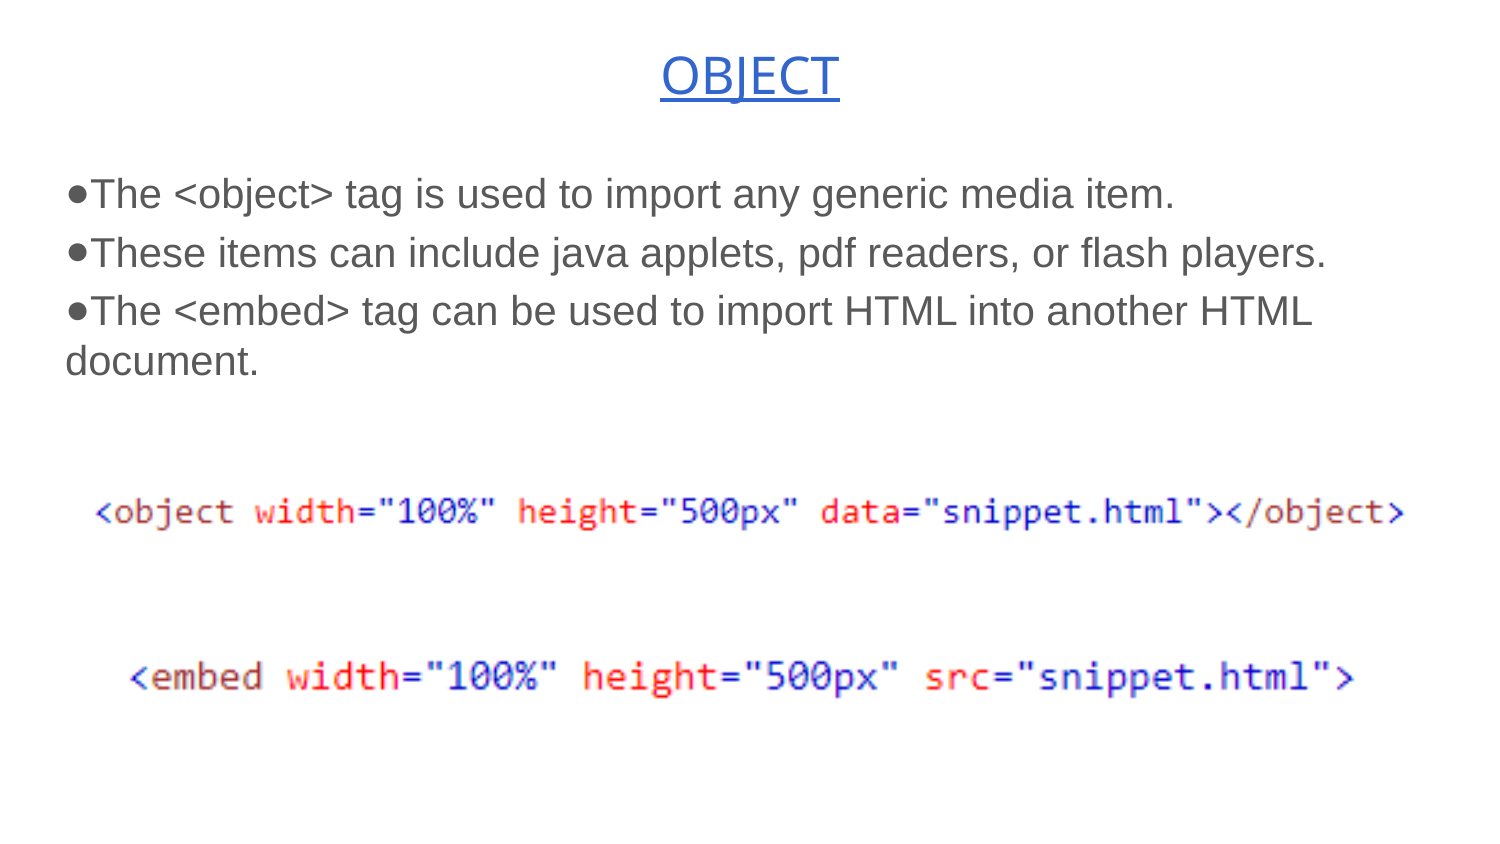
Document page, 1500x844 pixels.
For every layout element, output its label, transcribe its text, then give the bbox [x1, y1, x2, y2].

title OBJECT [0, 37, 1500, 110]
picture [112, 651, 1363, 710]
picture [87, 484, 1413, 541]
subtitle The <object> tag is used to import any generic media item. These items can include java applets, pdf readers, or flash players. The <embed> tag can be used to import HTML into another HTML document. [50, 159, 1500, 472]
